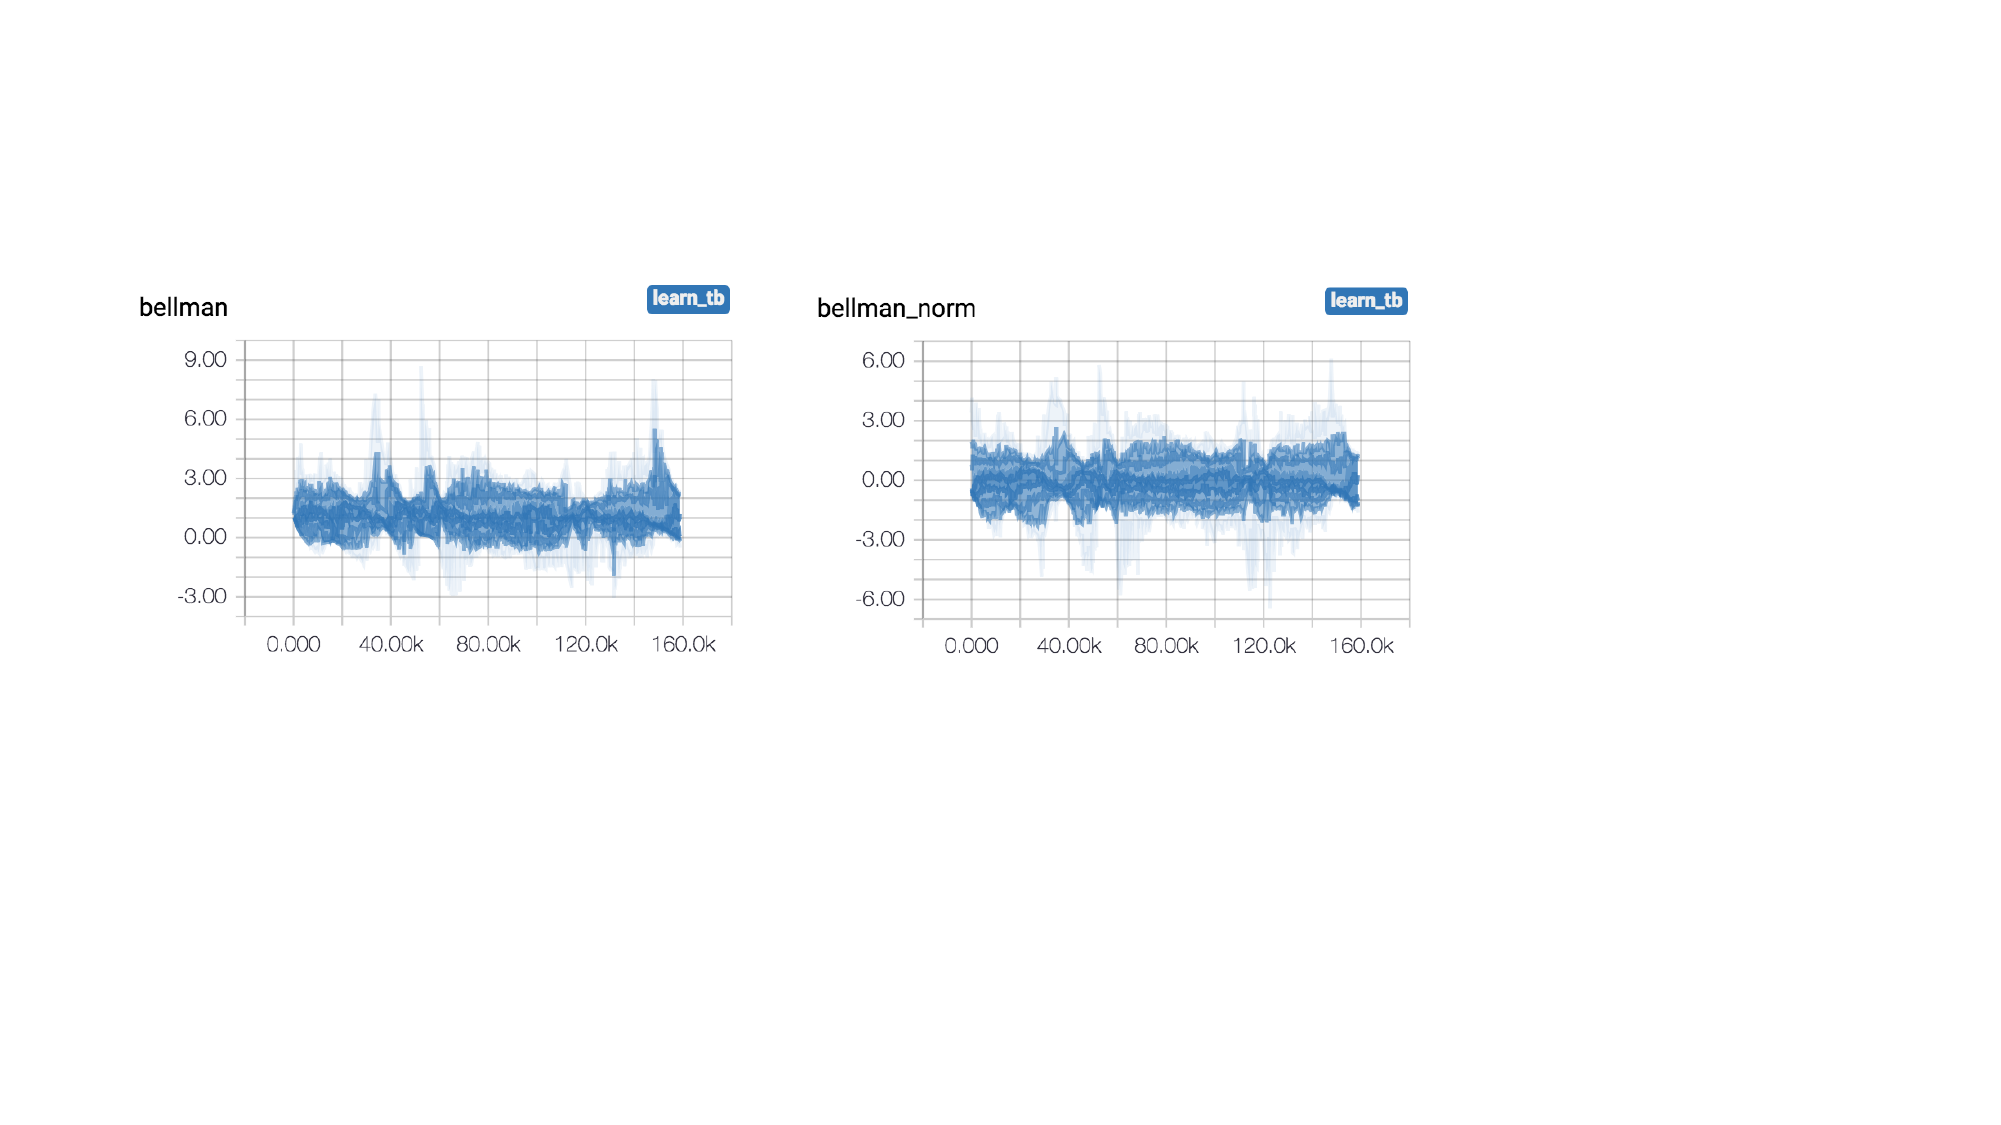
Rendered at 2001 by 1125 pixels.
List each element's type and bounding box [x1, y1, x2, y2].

picture [112, 281, 1612, 665]
